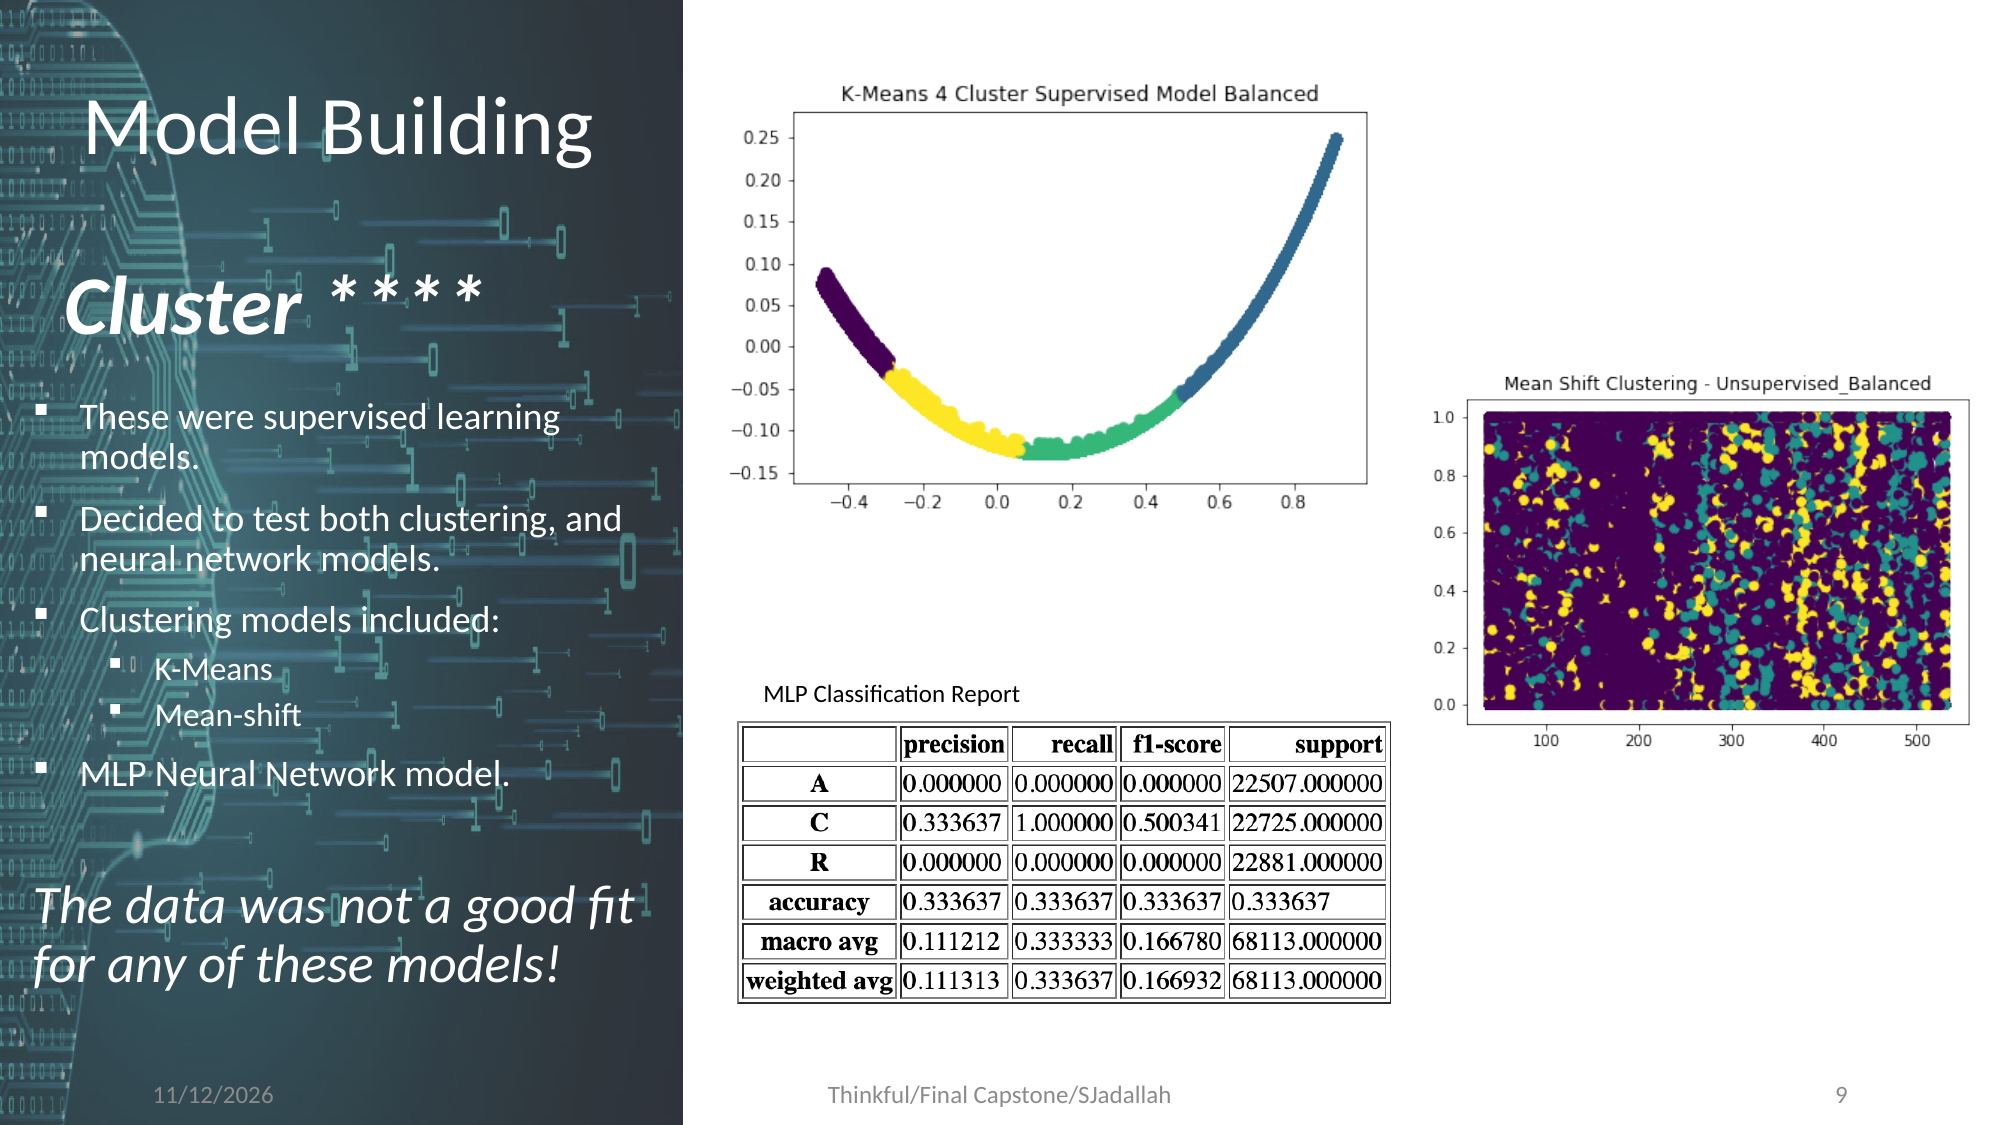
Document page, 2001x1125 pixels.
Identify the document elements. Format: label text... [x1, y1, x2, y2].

list These were supervised learning models. Decided to test both clustering, and neural network models. Clustering models included: K-Means Mean-shift MLP Neural Network model. The data was not a good fit for any of these models! [17, 389, 663, 1015]
slide_number 9 [1412, 1063, 1863, 1123]
footer Thinkful/Final Capstone/SJadallah [662, 1063, 1338, 1123]
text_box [732, 670, 1409, 1015]
title Model Building Cluster **** [49, 75, 695, 393]
picture [701, 52, 2000, 778]
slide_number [137, 1063, 588, 1123]
